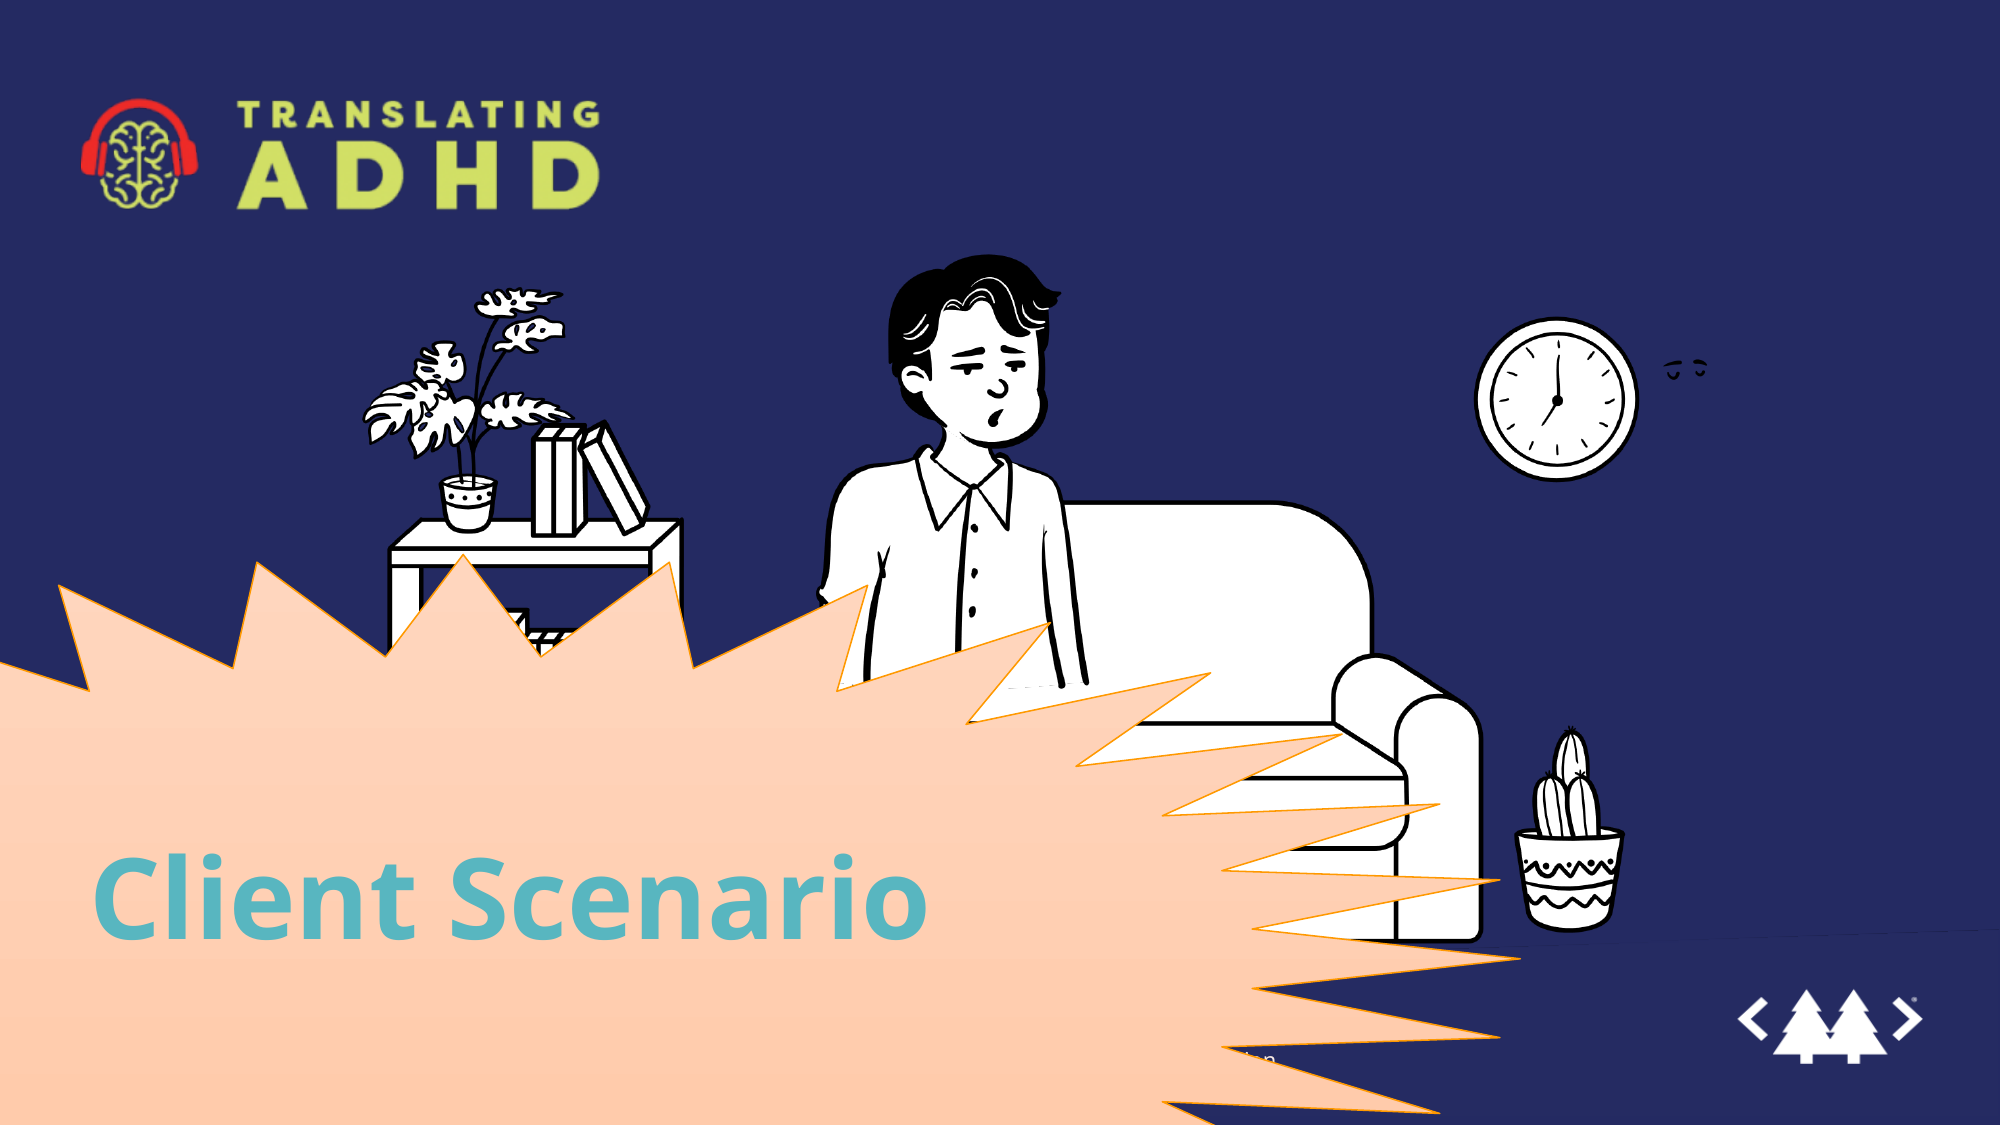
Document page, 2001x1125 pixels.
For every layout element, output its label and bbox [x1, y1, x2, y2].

picture [0, 0, 2000, 1117]
text_box [0, 554, 1521, 1125]
